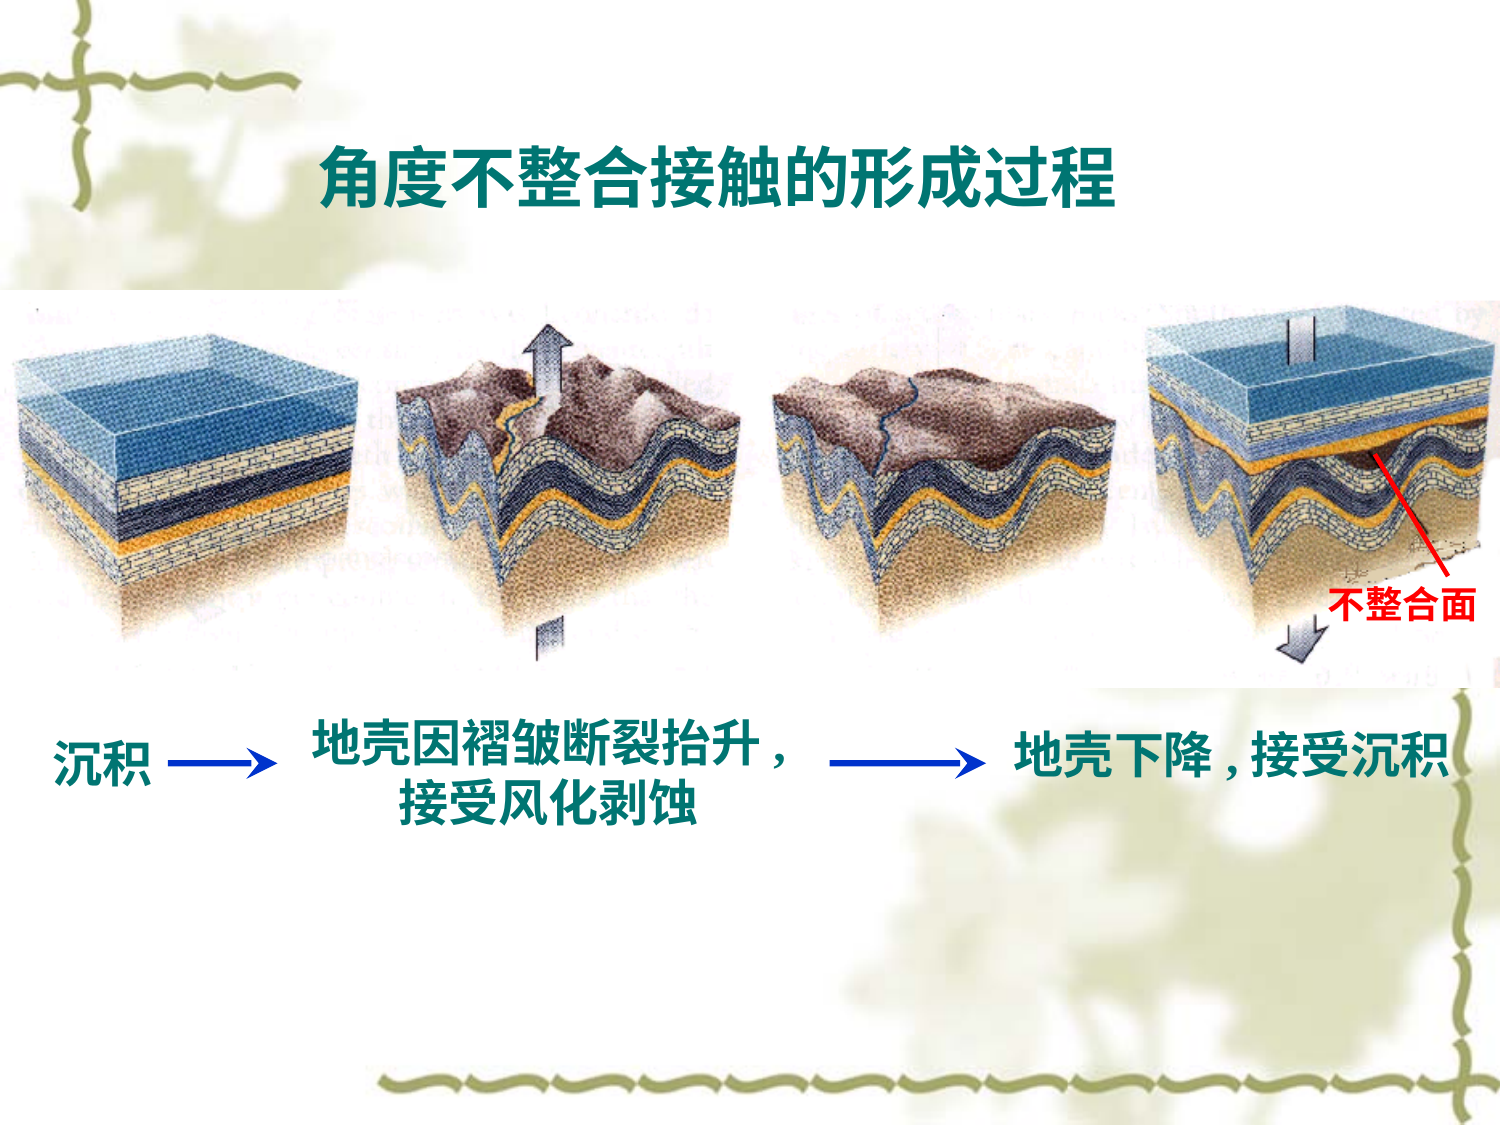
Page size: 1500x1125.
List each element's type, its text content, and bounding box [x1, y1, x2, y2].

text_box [0, 290, 1500, 688]
text_box 地壳下降,接受沉积 [999, 716, 1466, 791]
list 角度不整合接触的形成过程 [301, 137, 1193, 203]
text_box [965, 752, 987, 774]
picture [0, 688, 1500, 1125]
text_box 沉积 [37, 724, 168, 800]
text_box [256, 752, 278, 774]
text_box [22, 203, 1500, 279]
picture [0, 0, 1500, 290]
text_box 地壳因褶皱断裂抬升, 接受风化剥蚀 [296, 704, 801, 839]
